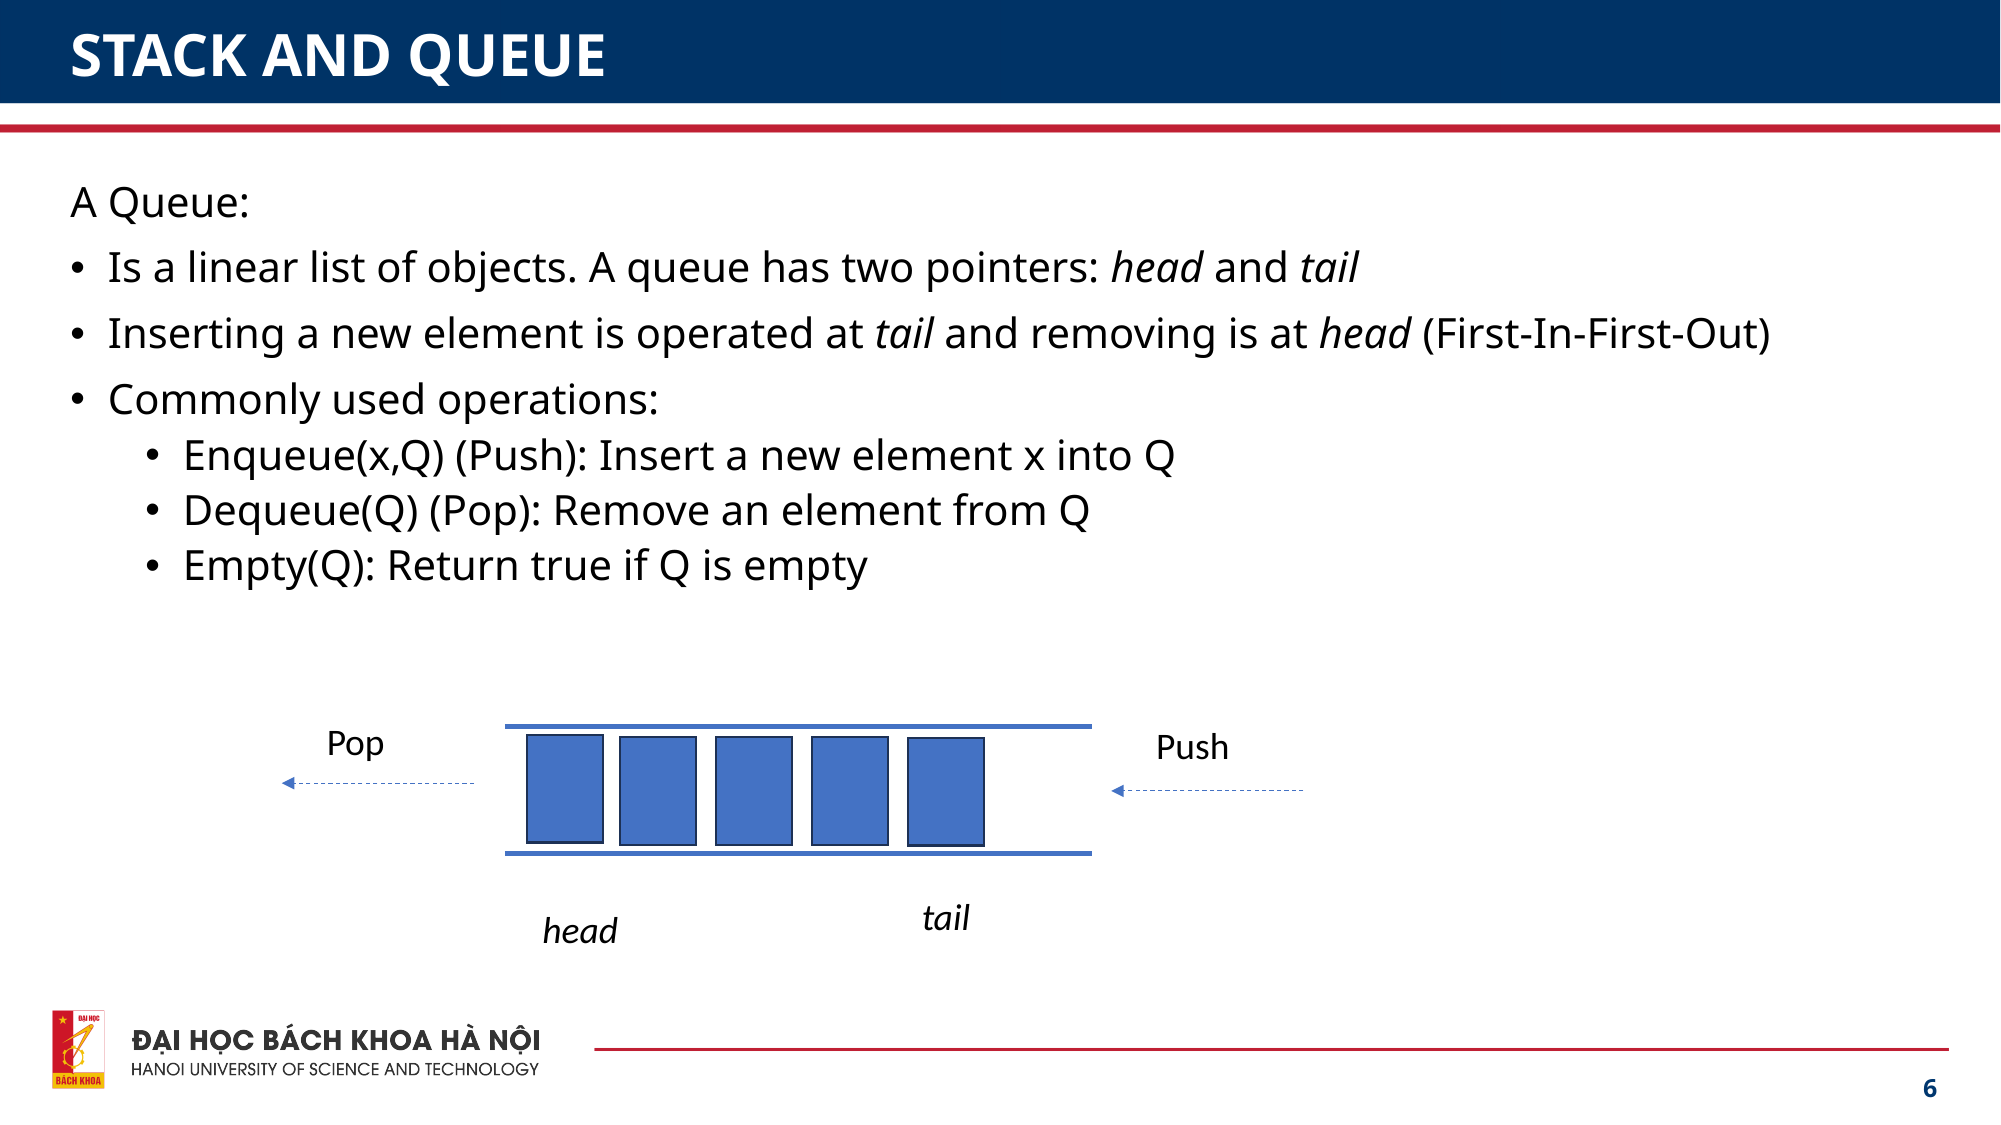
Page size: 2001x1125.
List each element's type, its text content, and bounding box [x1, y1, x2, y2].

text_box [715, 736, 793, 846]
picture [0, 0, 2001, 1125]
text_box [811, 736, 889, 846]
list A Queue: Is a linear list of objects. A queue has two pointers: head and tail Inserting a new element is operated at tail and removing is at head (First-In-First-Out) Commonly used operations: Enqueue(x,Q) (Push): Insert a new element x into Q Dequeue(Q) (Pop): Remove an element from Q Empty(Q): Return true if Q is empty [55, 173, 1945, 979]
text_box tail [907, 885, 986, 946]
text_box Pop [312, 710, 475, 771]
title STACK AND QUEUE [55, 18, 1945, 90]
text_box Push [1141, 714, 1304, 775]
text_box head [527, 898, 634, 958]
text_box [526, 734, 604, 844]
text_box [907, 737, 985, 847]
text_box [619, 736, 697, 846]
slide_number 6 [1502, 1065, 1953, 1125]
